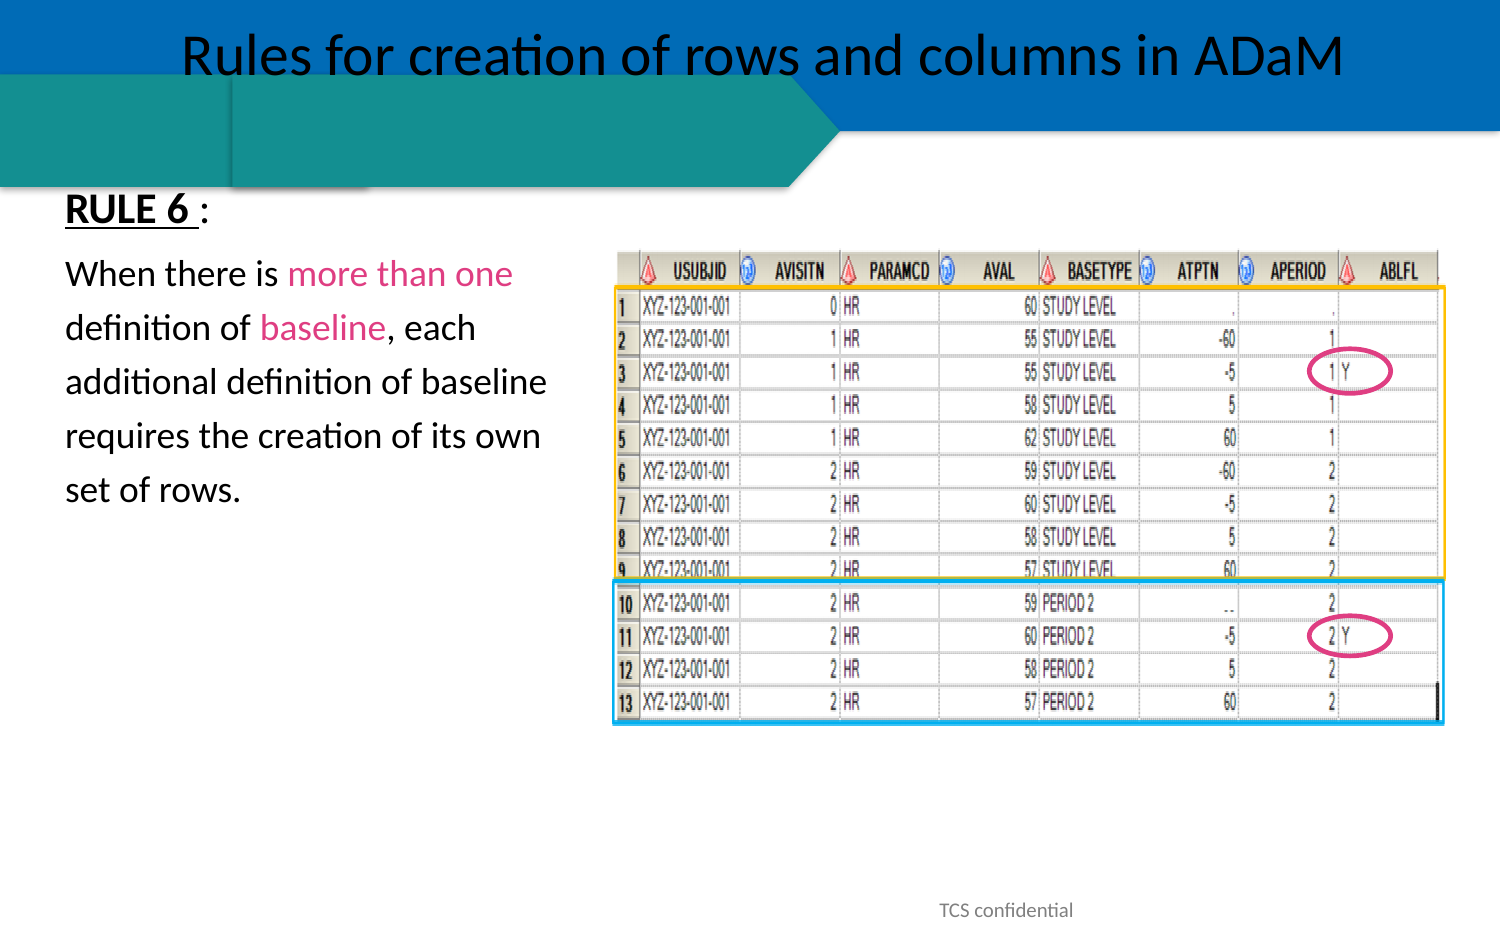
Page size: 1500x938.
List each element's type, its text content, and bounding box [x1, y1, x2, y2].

picture [591, 227, 1463, 755]
title Rules for creation of rows and columns in ADaM [66, 8, 1463, 97]
list TCS confidential [775, 891, 1238, 927]
text_box Rule 6 : When there is more than one definition of baseline, each additional definition of baseline requires the creation of its own set of rows. [50, 162, 569, 719]
